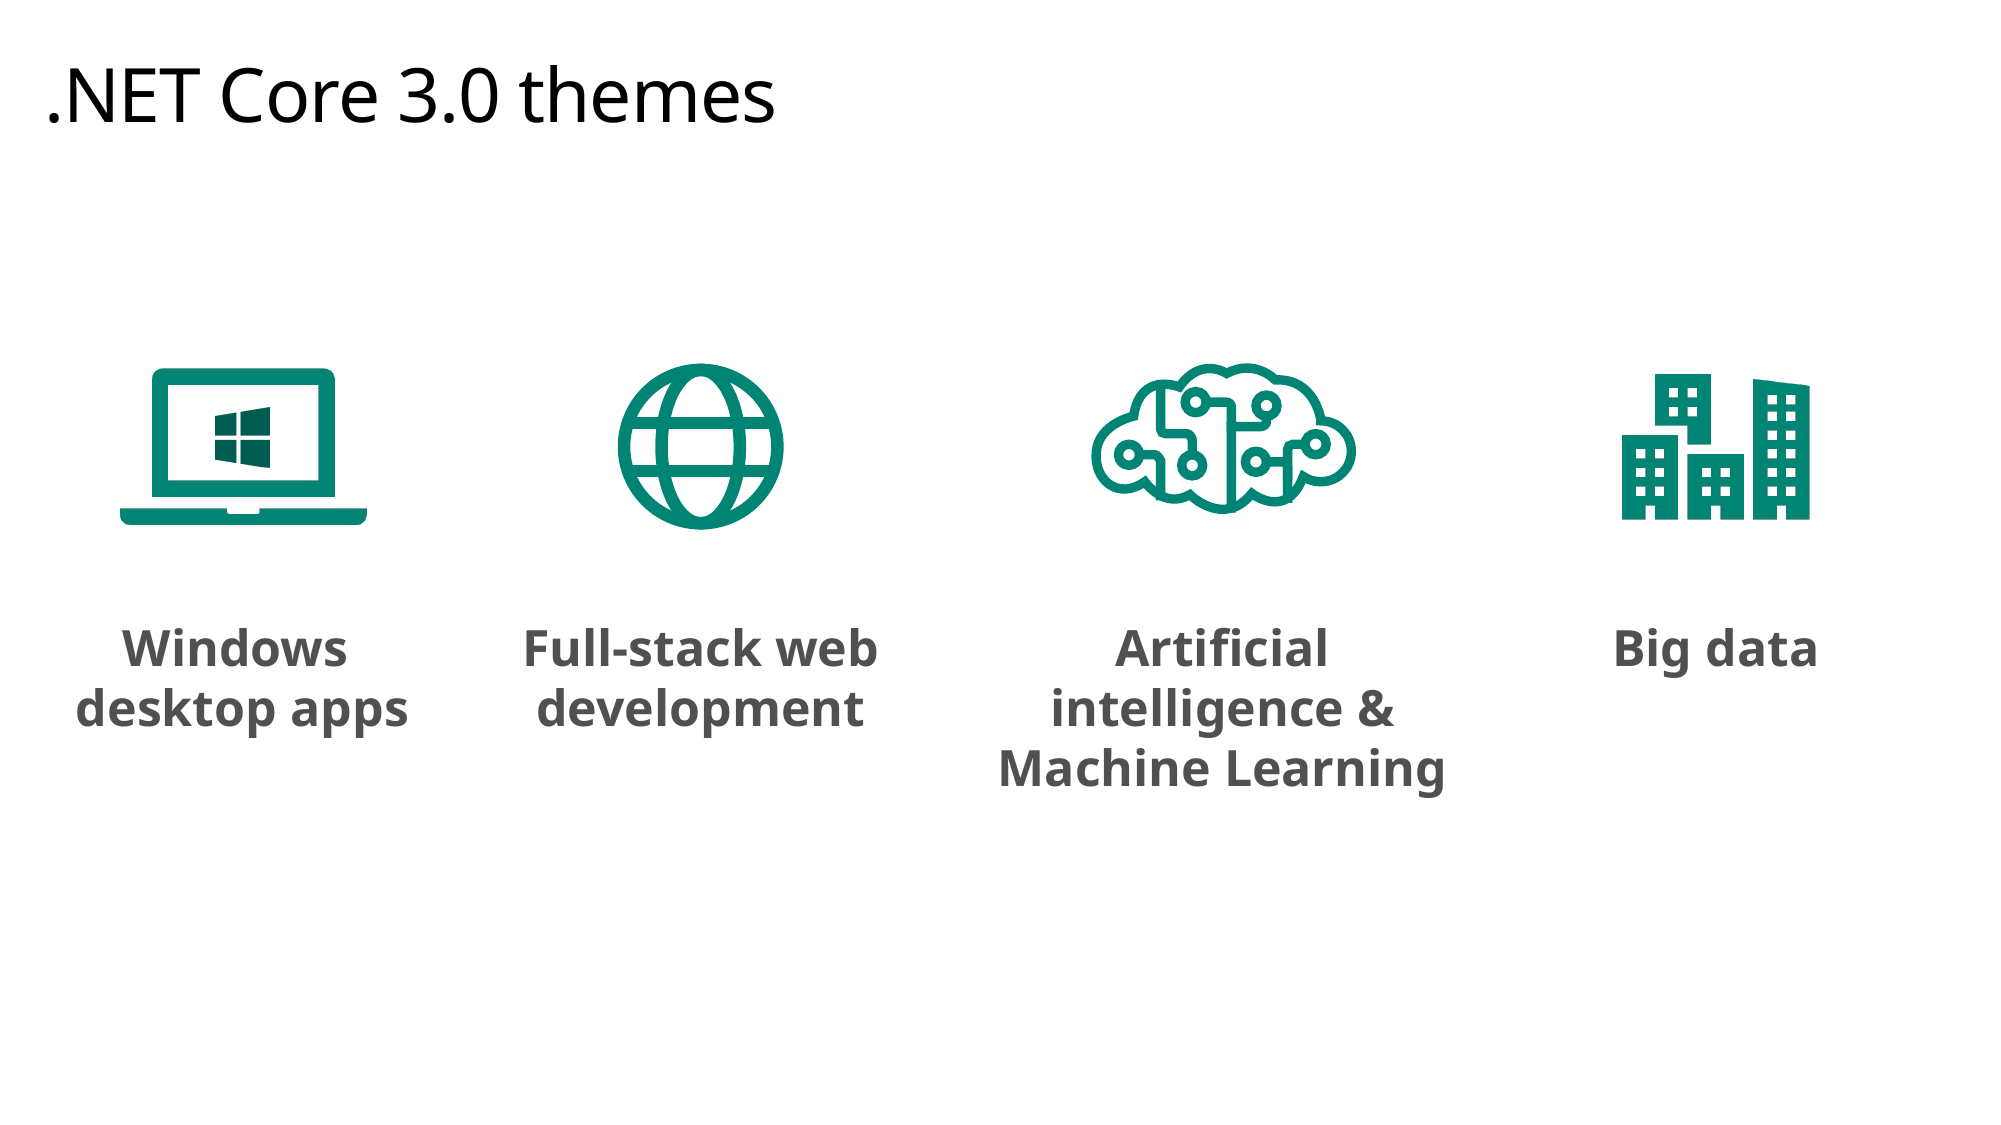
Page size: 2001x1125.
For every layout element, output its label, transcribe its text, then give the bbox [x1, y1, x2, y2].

title .NET Core 3.0 themes [44, 47, 1957, 139]
text_box Artificial intelligence & Machine Learning [982, 608, 1463, 804]
text_box [1096, 368, 1352, 510]
text_box [624, 369, 778, 524]
text_box Windows desktop apps [25, 608, 460, 744]
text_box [113, 312, 372, 581]
text_box Full-stack web development [460, 608, 941, 744]
text_box Big data [1475, 608, 1957, 684]
picture [1603, 334, 1828, 559]
